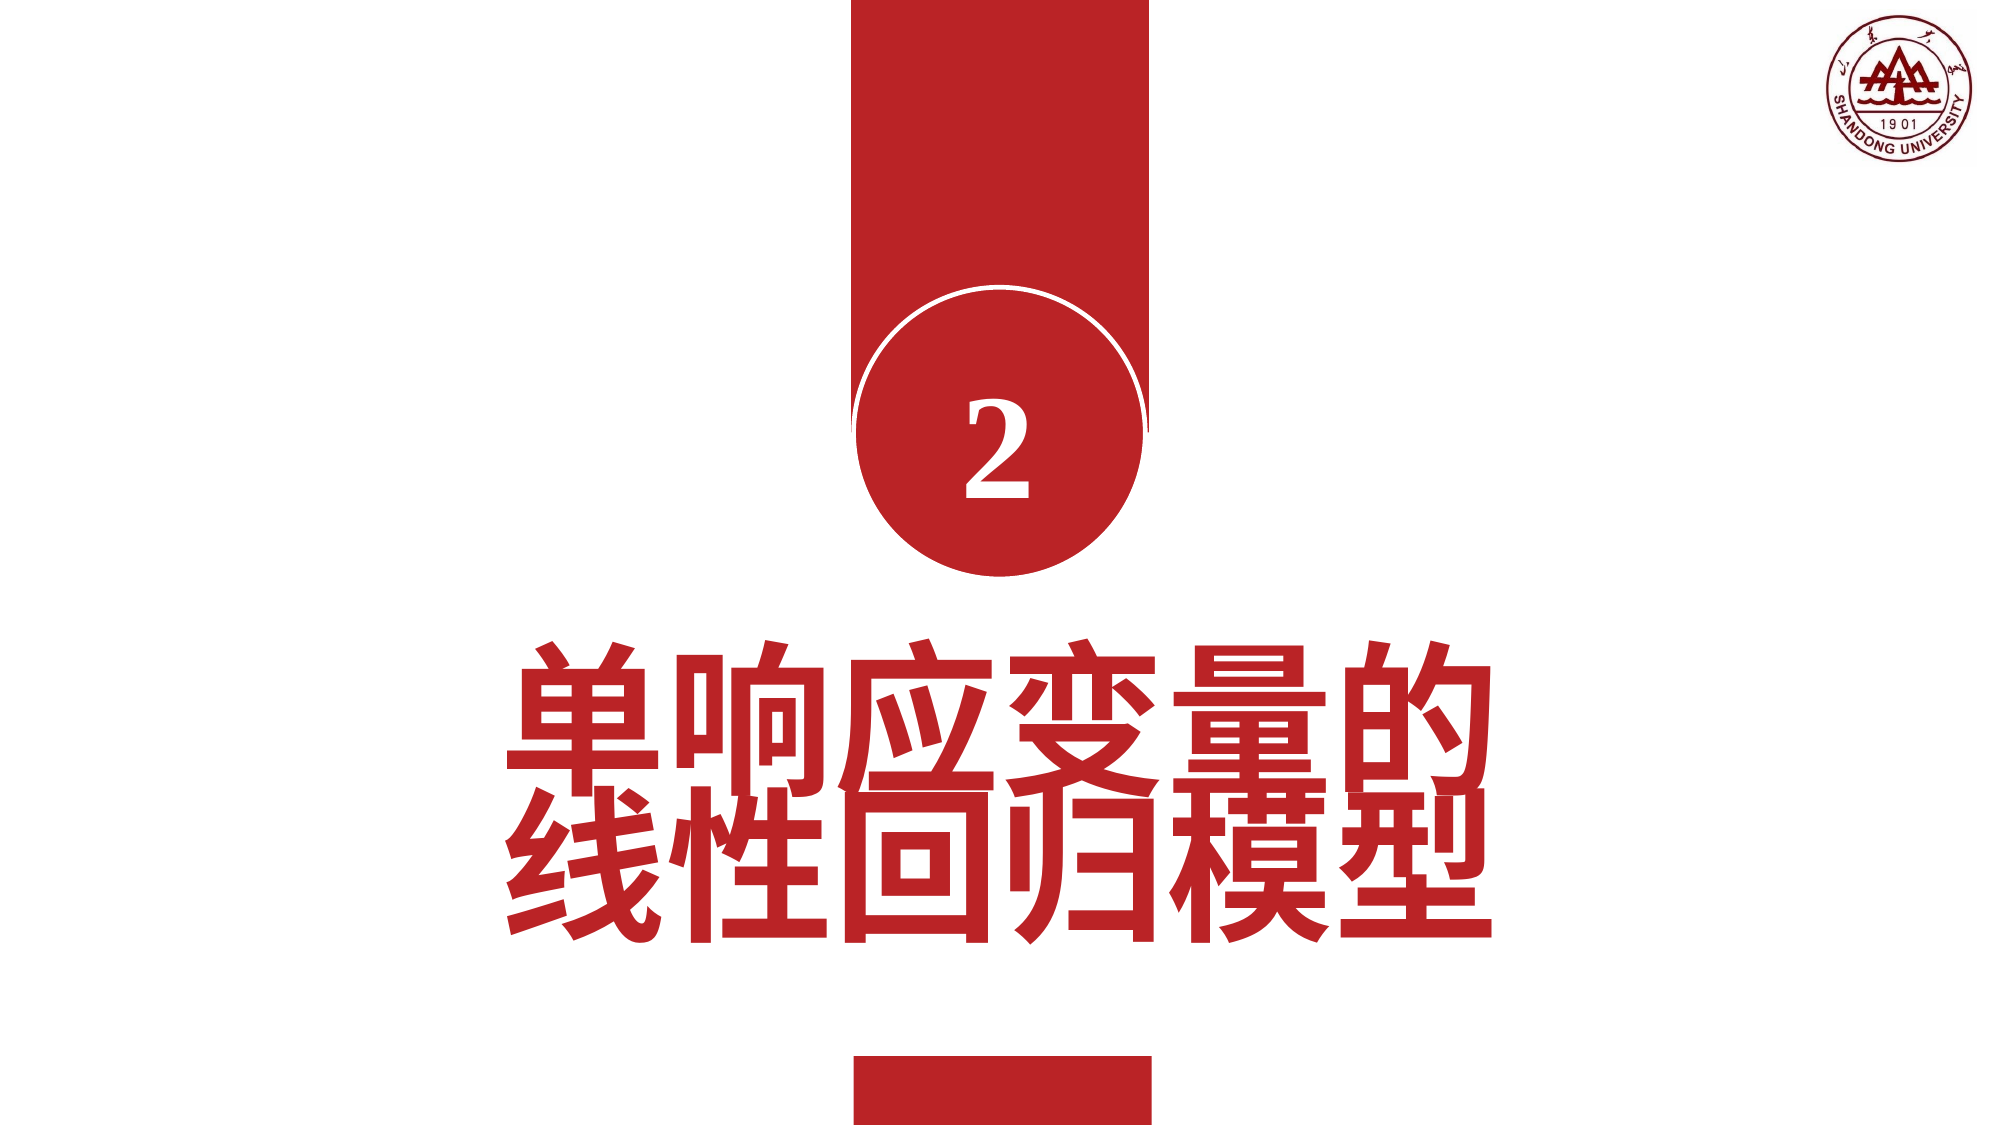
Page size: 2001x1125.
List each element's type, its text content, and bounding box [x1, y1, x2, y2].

text_box [1117, 343, 1148, 523]
text_box [893, 536, 1106, 582]
picture [1820, 9, 1977, 167]
text_box [849, 0, 1151, 434]
text_box [851, 347, 879, 520]
text_box [884, 285, 1115, 340]
text_box [851, 1054, 1154, 1125]
text_box 单响应变量的线性回归模型 [420, 662, 1580, 970]
text_box 2 [879, 340, 1117, 536]
